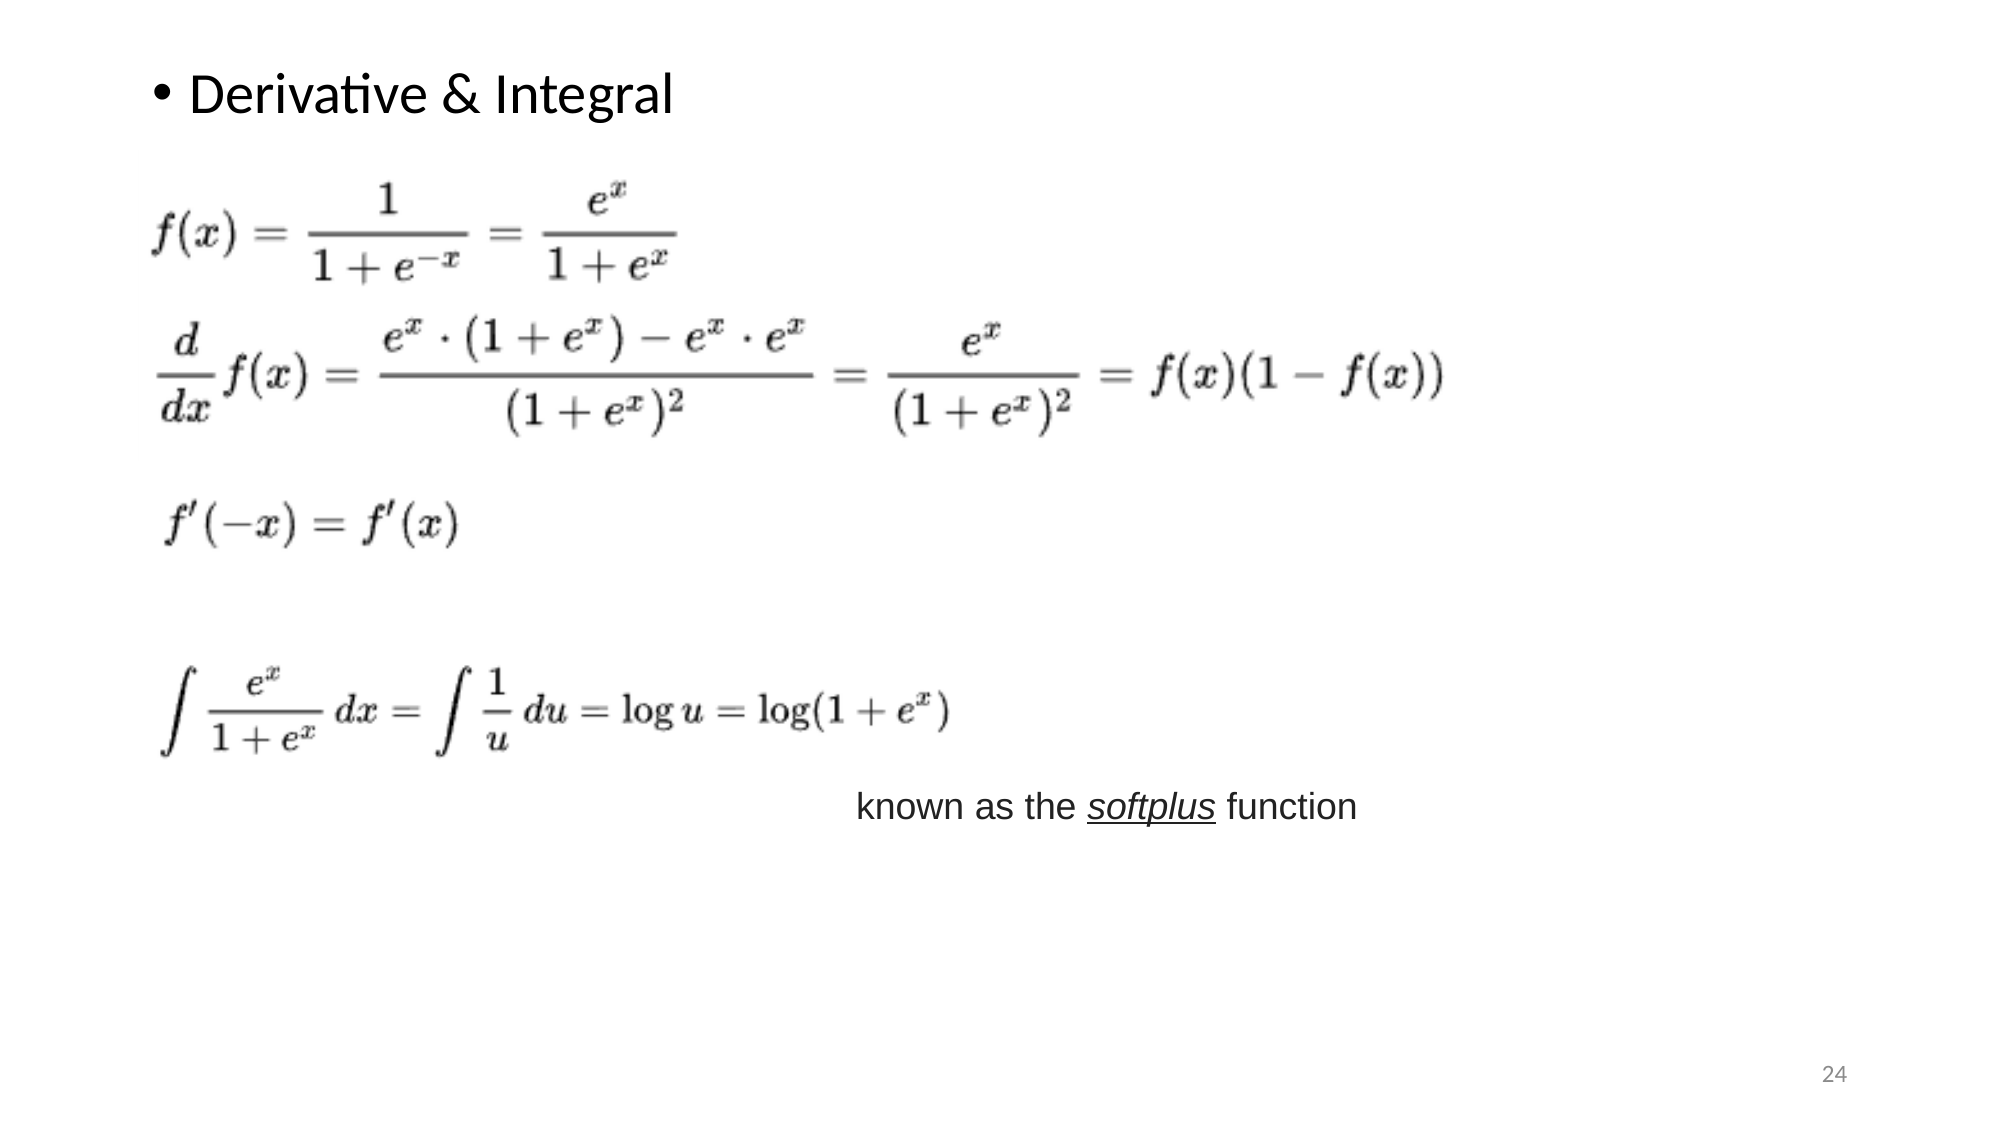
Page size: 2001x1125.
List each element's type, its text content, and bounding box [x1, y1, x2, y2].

text_box known as the softplus function [841, 774, 1373, 835]
picture [137, 644, 972, 775]
picture [137, 150, 1473, 461]
picture [158, 482, 469, 571]
list Derivative & Integral [137, 55, 726, 150]
slide_number 24 [1412, 1042, 1863, 1103]
